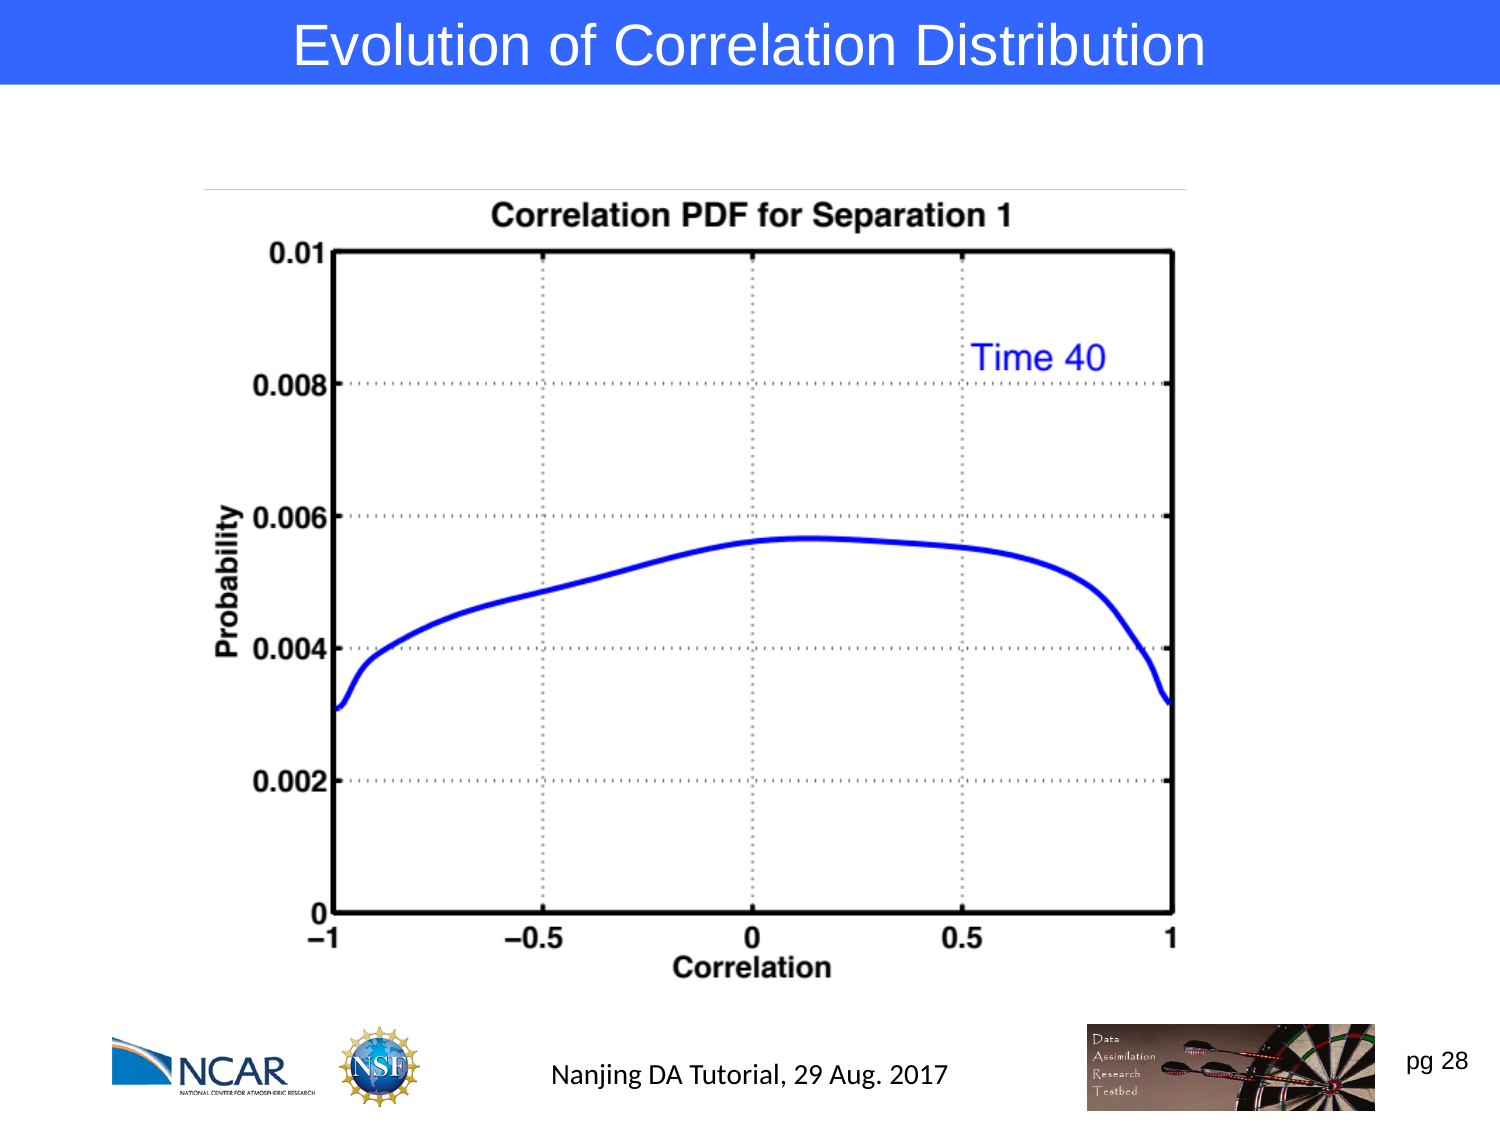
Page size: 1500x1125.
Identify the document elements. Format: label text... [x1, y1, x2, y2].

text_box Evolution of Correlation Distribution [0, 0, 1500, 85]
picture [203, 182, 1187, 988]
picture [112, 1037, 315, 1095]
footer Nanjing DA Tutorial, 29 Aug. 2017 [512, 1042, 988, 1103]
picture [337, 1024, 421, 1108]
picture [1087, 1024, 1375, 1111]
